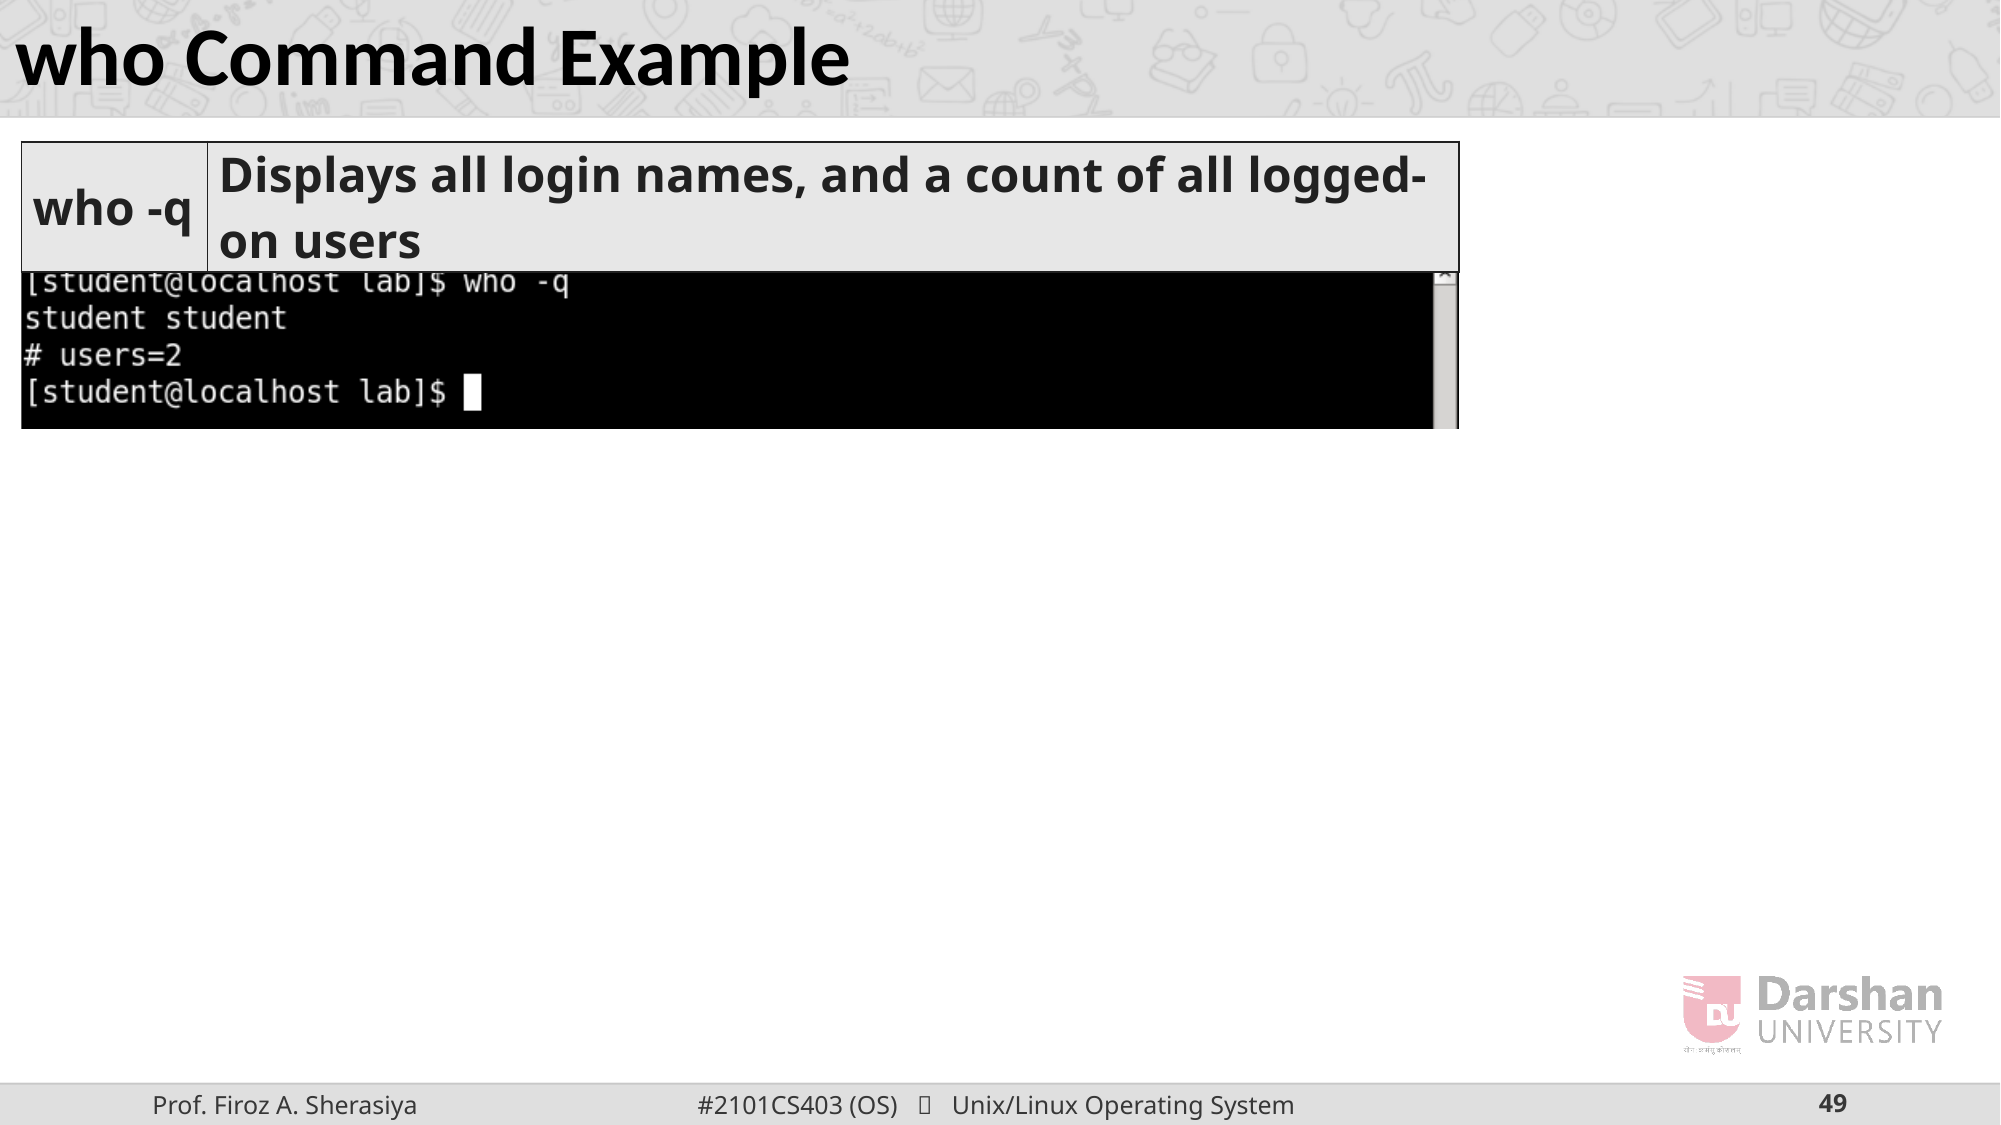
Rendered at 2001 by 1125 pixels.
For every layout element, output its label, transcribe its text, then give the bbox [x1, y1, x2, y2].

table_cell Ignores case [1662, 951, 1963, 1079]
table_header who -q [22, 143, 207, 220]
title who Command Example [0, 0, 2000, 117]
picture [21, 220, 1459, 429]
table_header Displays all login names, and a count of all logged-on users [208, 143, 1458, 220]
